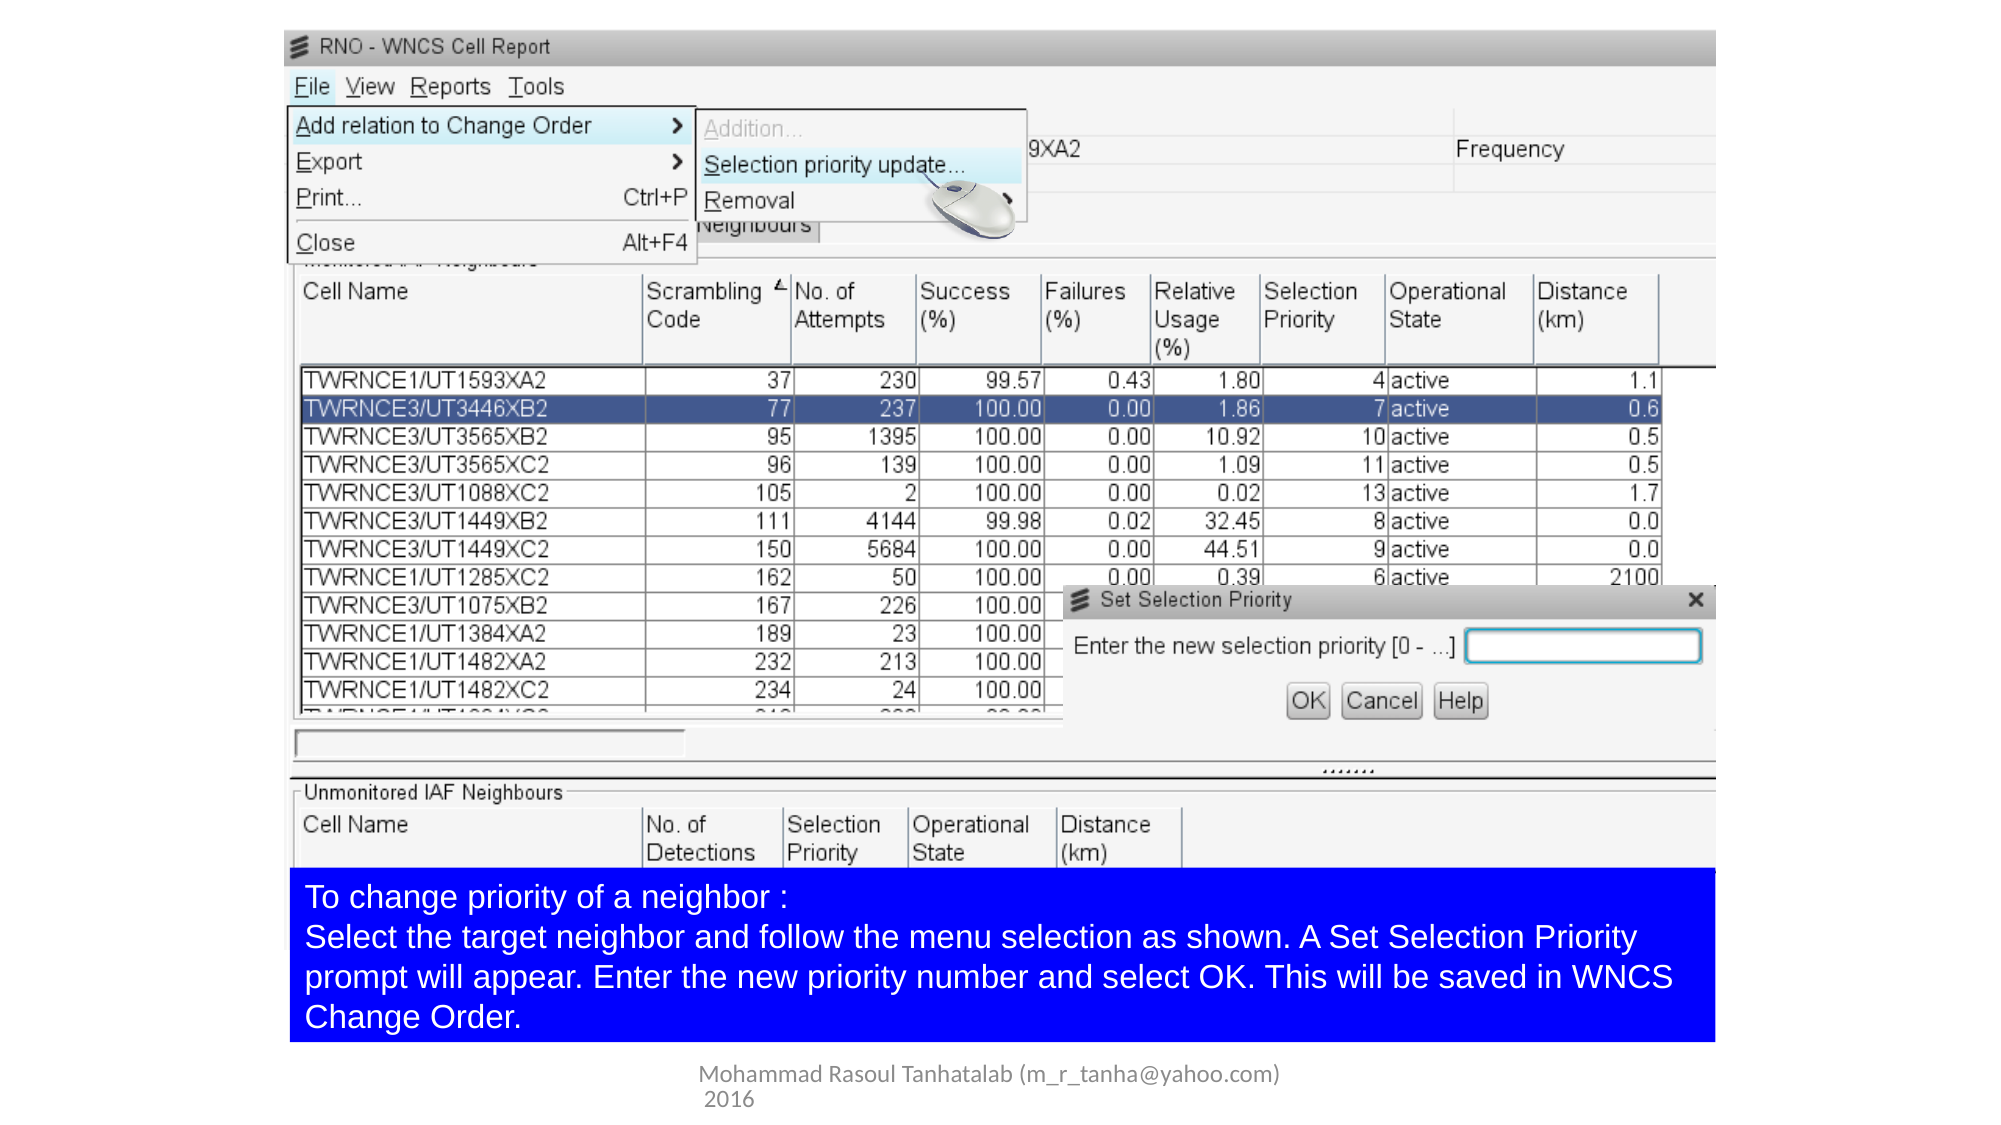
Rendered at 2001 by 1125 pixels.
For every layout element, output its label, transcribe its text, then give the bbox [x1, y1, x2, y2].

picture [284, 29, 1716, 951]
text_box To change priority of a neighbor : Select the target neighbor and follow the menu selection as shown. A Set Selection Priority prompt will appear. Enter the new priority number and select OK. This will be saved in WNCS Change Order. [289, 957, 1716, 1043]
footer Mohammad Rasoul Tanhatalab (m_r_tanha@yahoo.com) 2016 [683, 1042, 1317, 1103]
